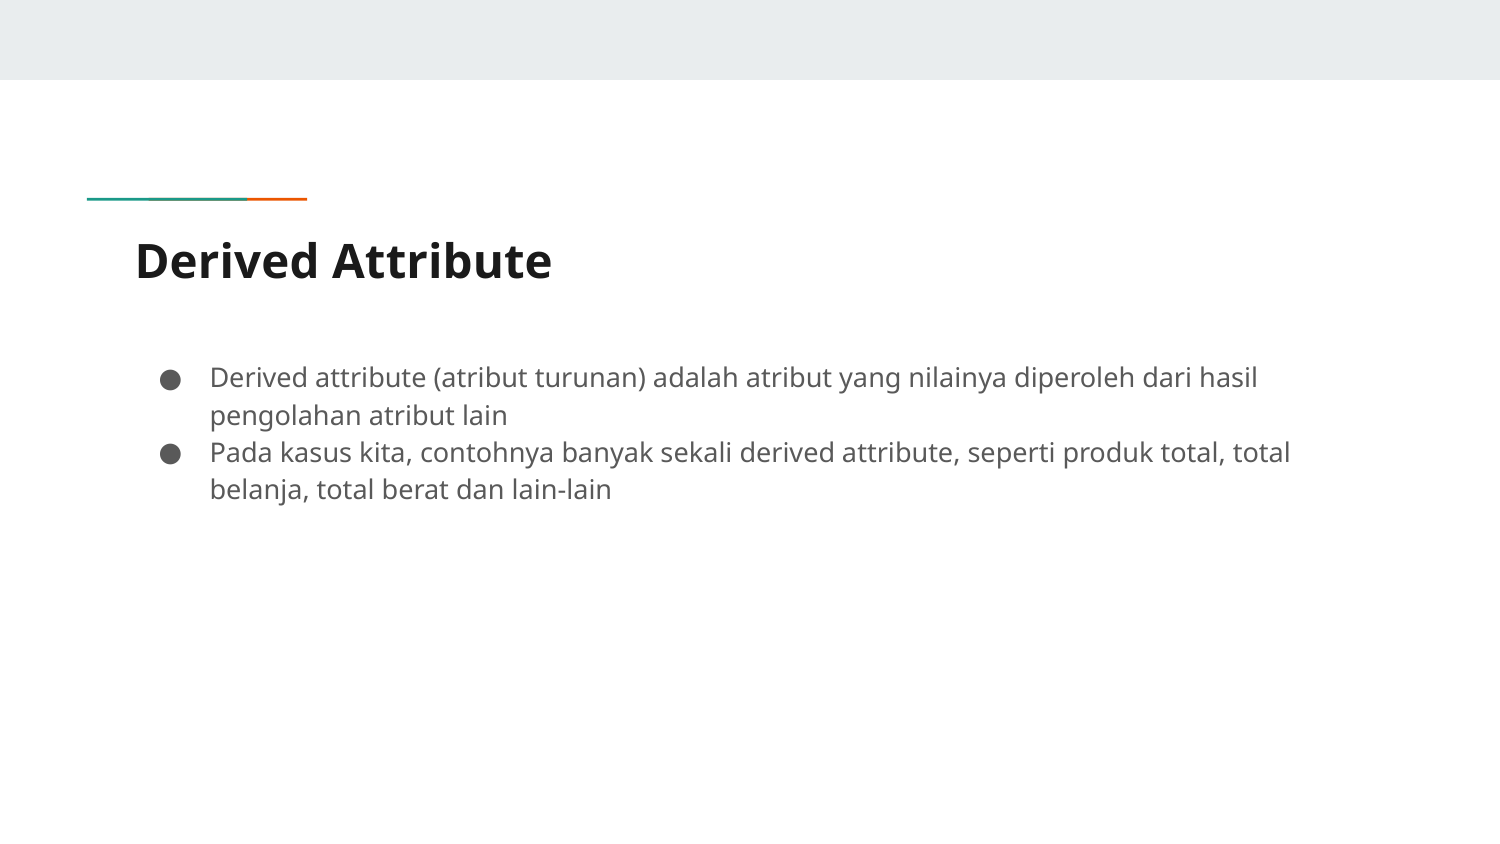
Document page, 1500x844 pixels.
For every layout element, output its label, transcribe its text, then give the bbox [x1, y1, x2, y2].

list Derived attribute (atribut turunan) adalah atribut yang nilainya diperoleh dari hasil pengolahan atribut lain Pada kasus kita, contohnya banyak sekali derived attribute, seperti produk total, total belanja, total berat dan lain-lain [119, 341, 1381, 712]
title Derived Attribute [119, 216, 1381, 305]
